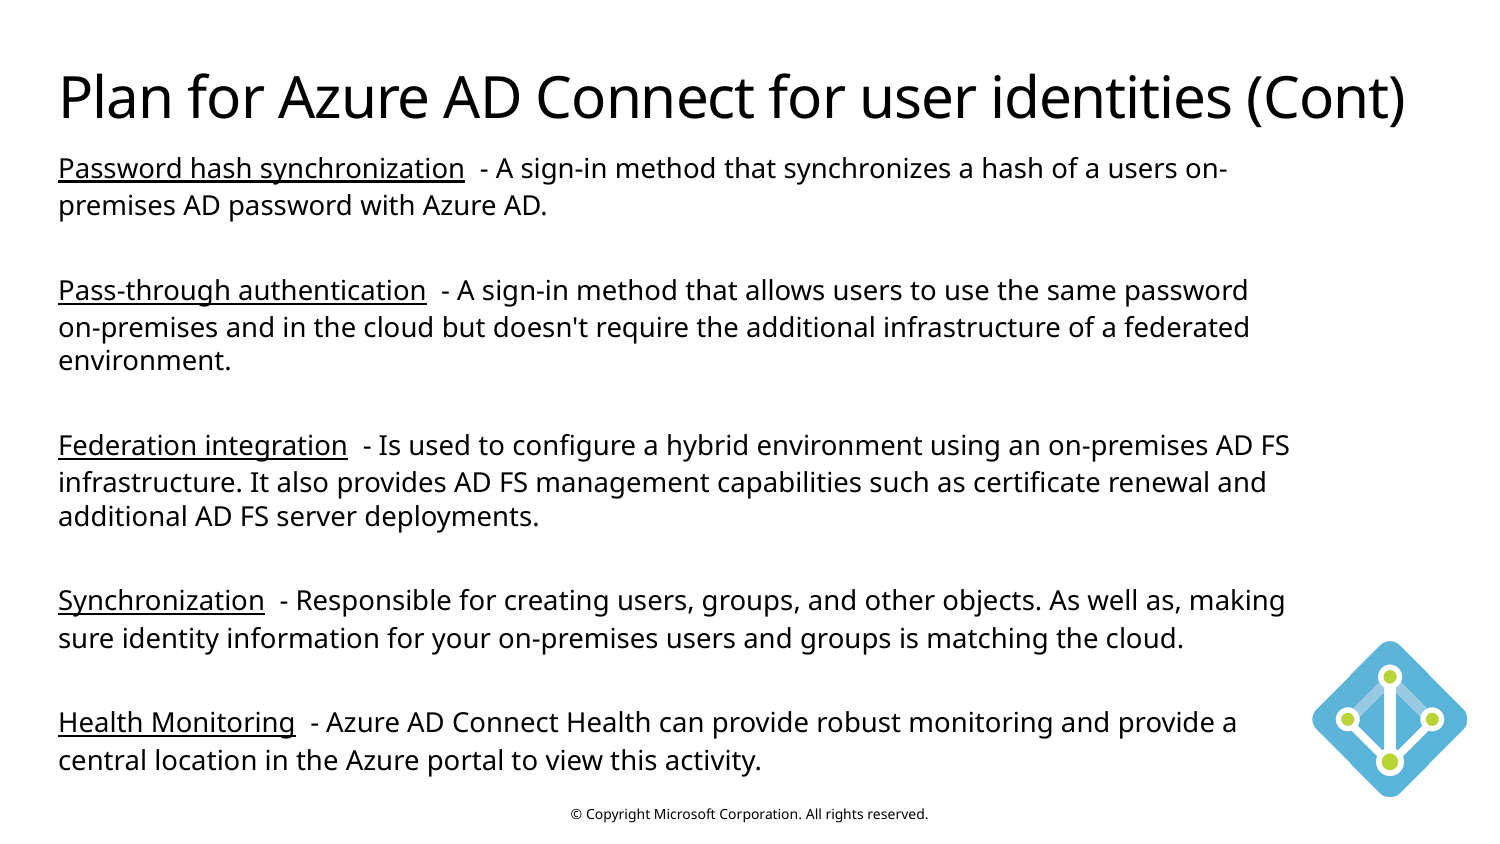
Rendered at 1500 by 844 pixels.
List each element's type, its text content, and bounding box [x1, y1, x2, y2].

text_box Plan for Azure AD Connect for user identities (Cont) [58, 64, 1454, 131]
picture [1311, 641, 1467, 797]
text_box Password hash synchronization - A sign-in method that synchronizes a hash of a users on-premises AD password with Azure AD. Pass-through authentication - A sign-in method that allows users to use the same password on-premises and in the cloud but doesn't require the additional infrastructure of a federated environment. Federation integration - Is used to configure a hybrid environment using an on-premises AD FS infrastructure. It also provides AD FS management capabilities such as certificate renewal and additional AD FS server deployments. Synchronization - Responsible for creating users, groups, and other objects. As well as, making sure identity information for your on-premises users and groups is matching the cloud. Health Monitoring - Azure AD Connect Health can provide robust monitoring and provide a central location in the Azure portal to view this activity. [43, 143, 1313, 784]
